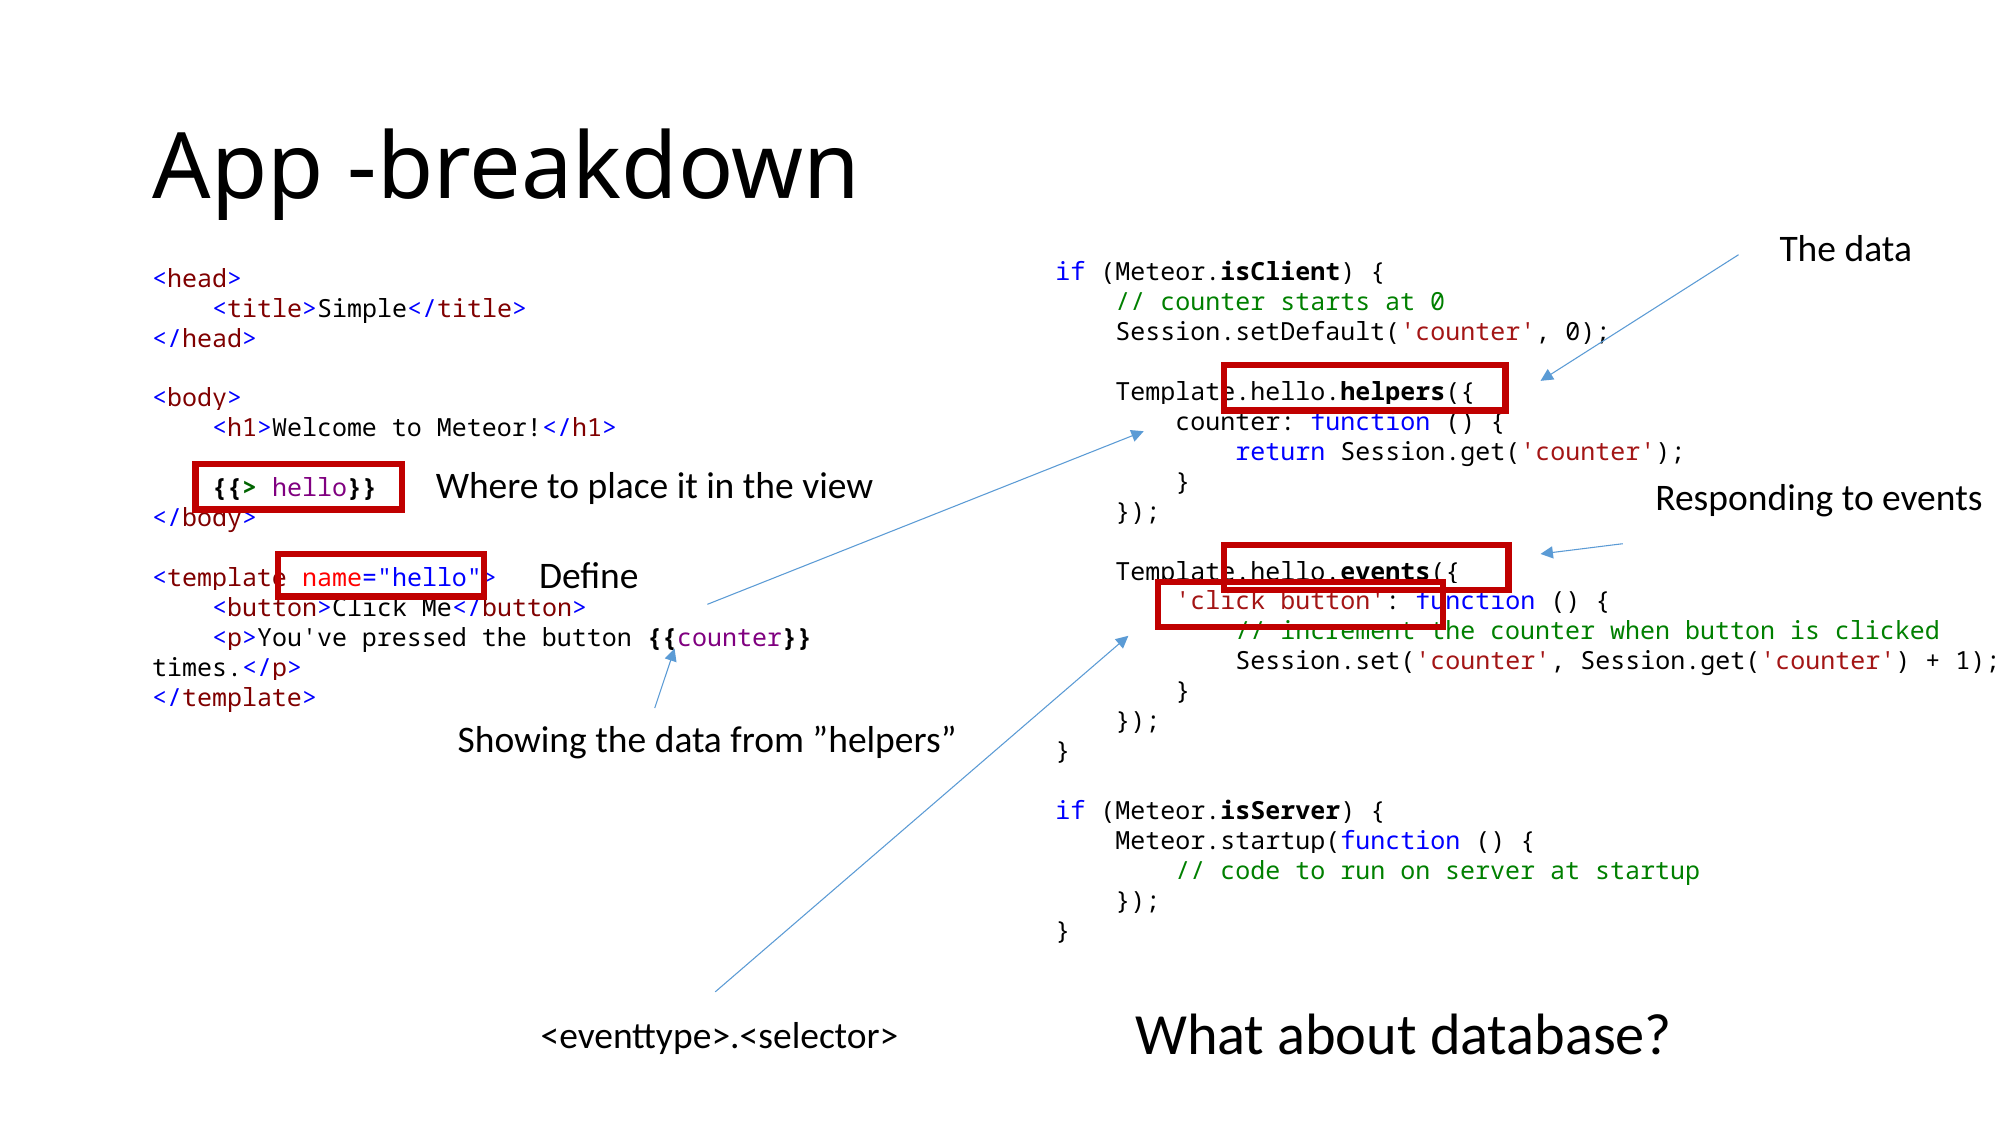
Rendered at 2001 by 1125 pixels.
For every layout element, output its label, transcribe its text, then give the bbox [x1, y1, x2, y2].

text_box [654, 648, 675, 708]
text_box Define [524, 543, 654, 604]
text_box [1540, 254, 1739, 381]
text_box [1223, 364, 1507, 411]
text_box [277, 553, 485, 598]
text_box <eventtype>.<selector> [525, 1003, 914, 1064]
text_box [715, 635, 1129, 992]
text_box Where to place it in the view [421, 453, 707, 514]
title App -breakdown [137, 59, 1863, 278]
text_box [707, 431, 1144, 605]
text_box [194, 463, 403, 511]
text_box The data [1764, 216, 1927, 277]
text_box What about database? [1120, 988, 1687, 1074]
text_box if (Meteor.isClient) { // counter starts at 0 Session.setDefault('counter', 0); Template.hello.helpers({ counter: function () { return Session.get('counter'); } }); Template.hello.events({ 'click button': function () { // increment the counter when button is clicked Session.set('counter', Session.get('counter') + 1); } }); } if (Meteor.isServer) { Meteor.startup(function () { // code to run on server at startup }); } [1040, 248, 2000, 952]
text_box <head> <title>Simple</title> </head> <body> <h1>Welcome to Meteor!</h1> {{> hello}} </body> <template name="hello"> <button>Click Me</button> <p>You've pressed the button {{counter}} times.</p> </template> [137, 254, 975, 719]
text_box [1223, 544, 1509, 591]
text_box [1540, 543, 1623, 554]
text_box Showing the data from ”helpers” [442, 707, 715, 768]
text_box Responding to events [1640, 465, 1998, 526]
text_box [1157, 581, 1444, 628]
